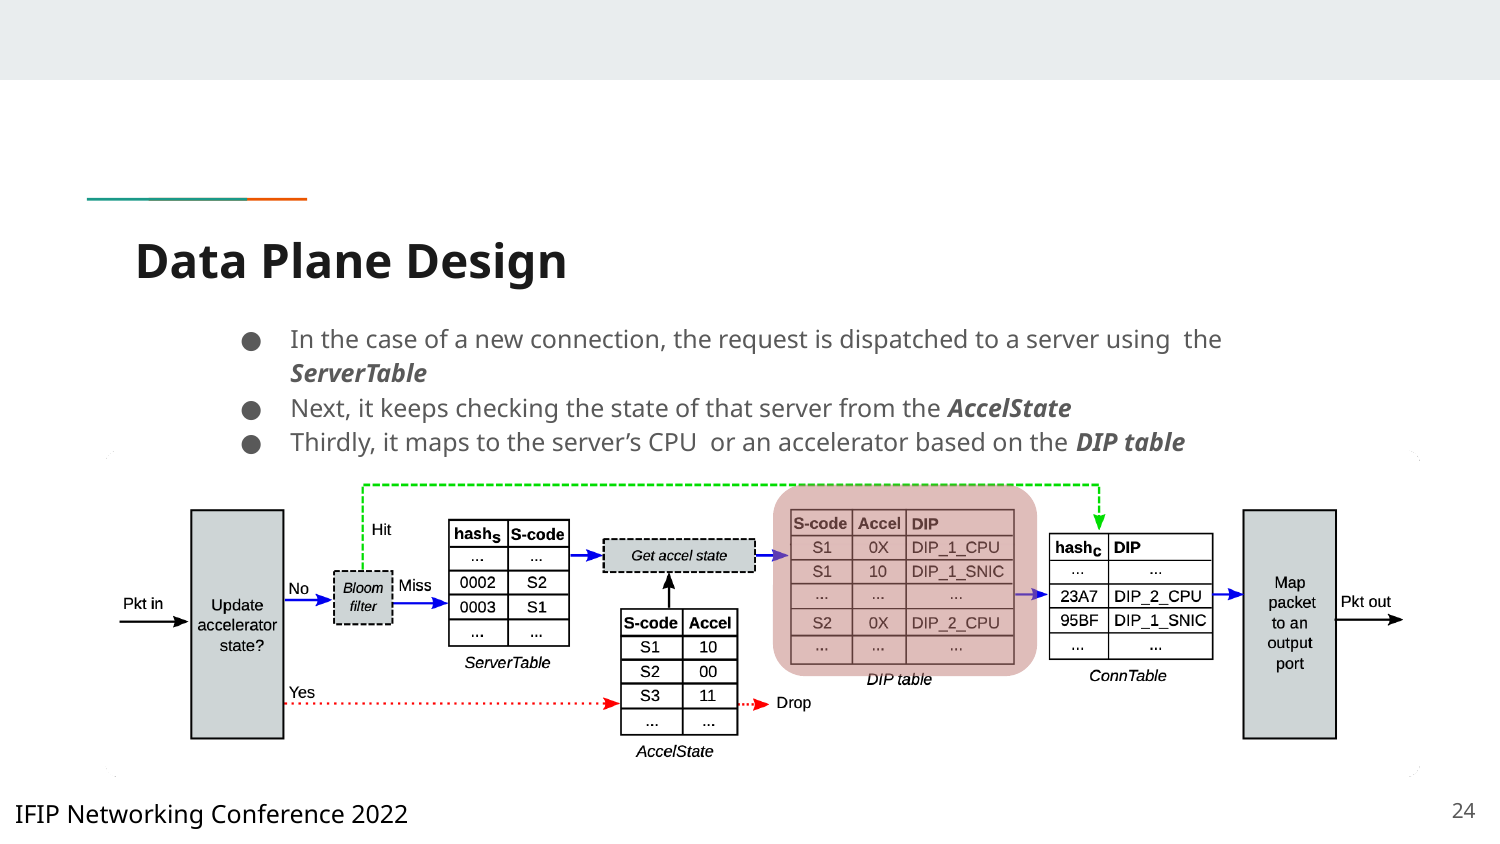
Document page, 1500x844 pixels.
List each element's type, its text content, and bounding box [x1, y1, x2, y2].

picture [104, 449, 1420, 777]
text_box IFIP Networking Conference 2022 [0, 783, 458, 844]
text_box In the case of a new connection, the request is dispatched to a server using the ServerTable Next, it keeps checking the state of that server from the AccelState Thirdly, it maps to the server’s CPU or an accelerator based on the DIP table [200, 304, 1301, 447]
slide_number ‹#› [1400, 779, 1491, 844]
title Data Plane Design [119, 216, 1381, 305]
